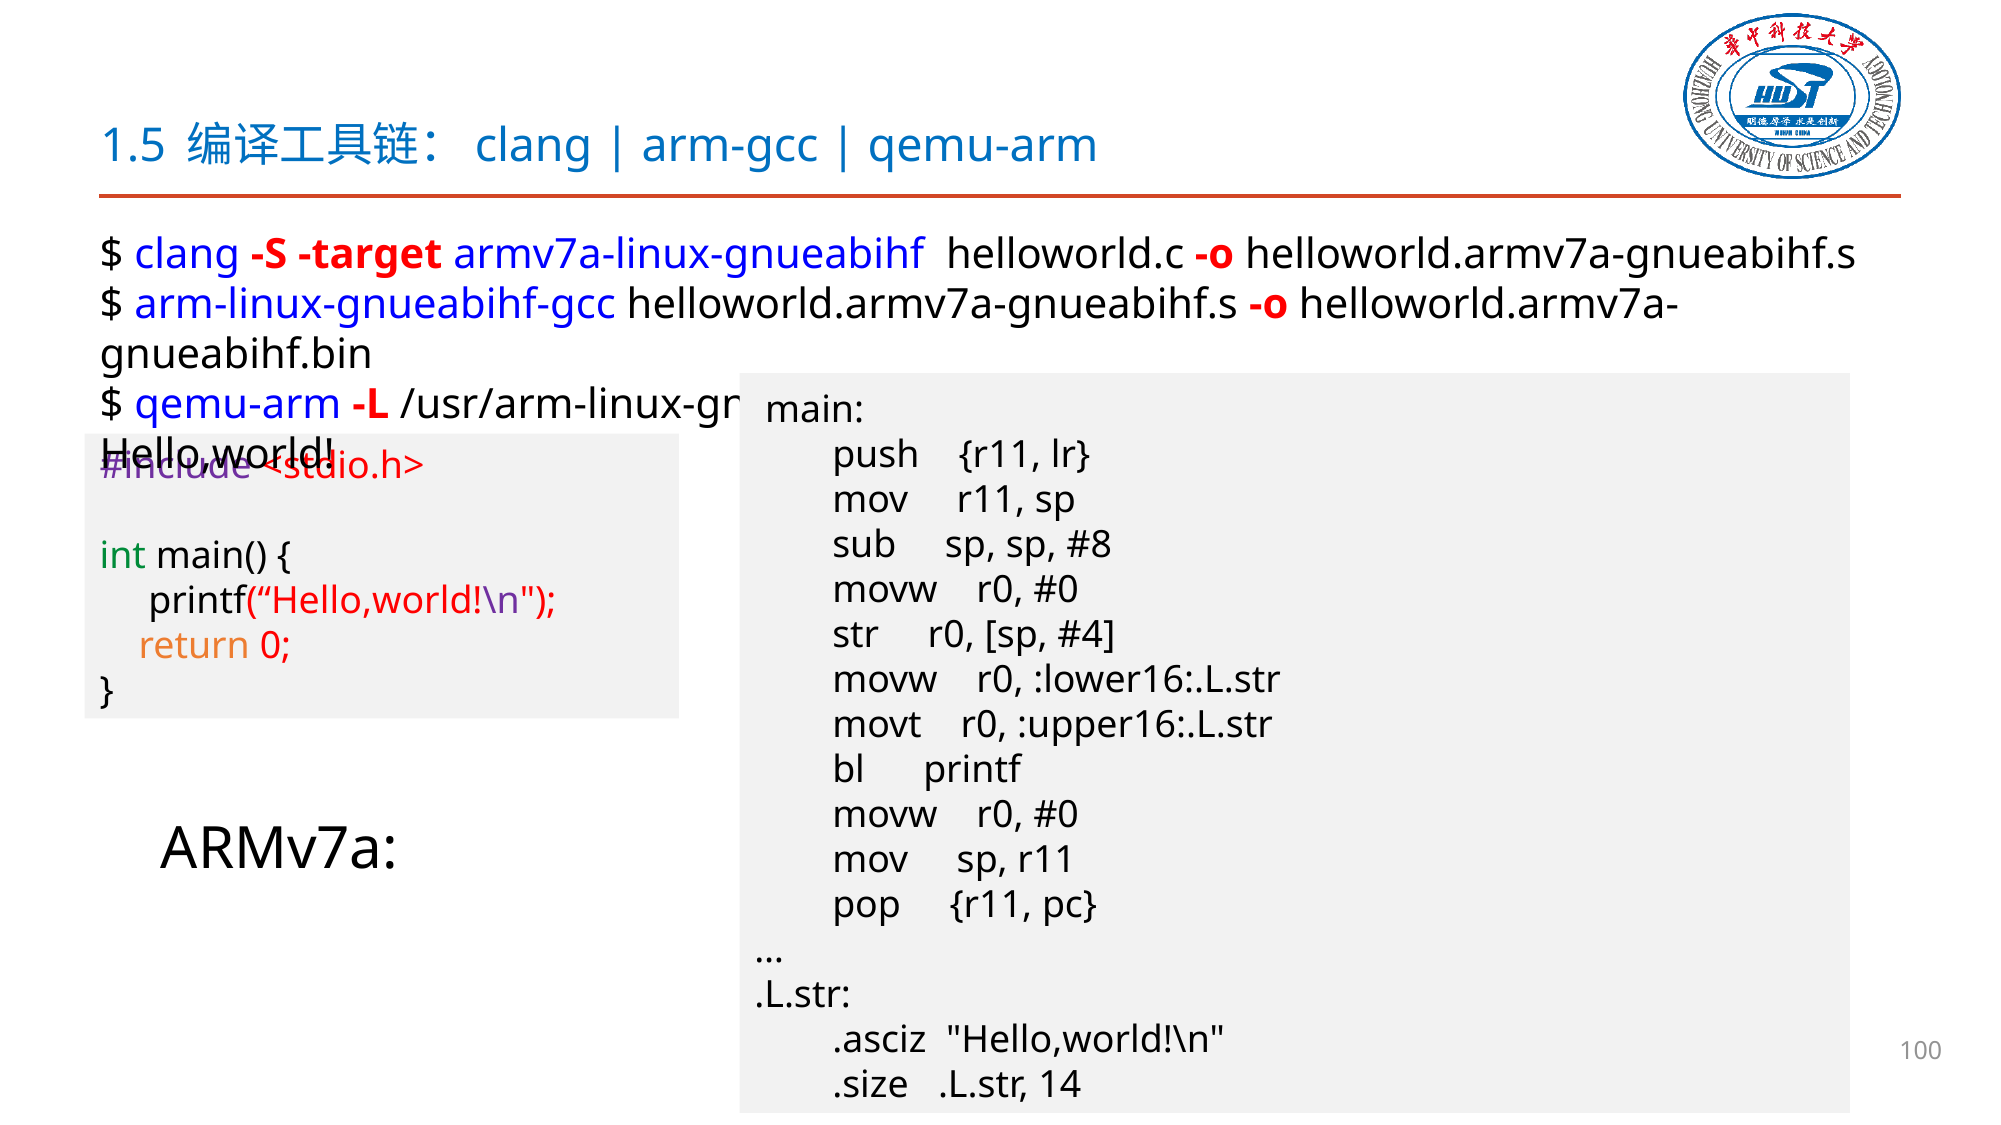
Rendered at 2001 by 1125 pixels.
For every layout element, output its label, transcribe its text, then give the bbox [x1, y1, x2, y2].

slide_number 100 [1850, 1036, 1957, 1097]
text_box $ clang -S -target armv7a-linux-gnueabihf helloworld.c -o helloworld.armv7a-gnueabihf.s $ arm-linux-gnueabihf-gcc helloworld.armv7a-gnueabihf.s -o helloworld.armv7a-gnueabihf.bin $ qemu-arm -L /usr/arm-linux-gnueabihf/ ./helloworld.armv7a-gnueabihf.bin Hello,world! [84, 219, 1916, 535]
text_box #include <stdio.h> int main() { printf(“Hello,world!\n"); return 0; } [84, 535, 679, 719]
title 1.5 编译工具链：clang | arm-gcc | qemu-arm [85, 73, 1342, 179]
text_box main: push {r11, lr} mov r11, sp sub sp, sp, #8 movw r0, #0 str r0, [sp, #4] movw r0, :lower16:.L.str movt r0, :upper16:.L.str bl printf movw r0, #0 mov sp, r11 pop {r11, pc} … .L.str: .asciz "Hello,world!\n" .size .L.str, 14 [739, 373, 1850, 1113]
picture [1683, 13, 1901, 179]
text_box ARMv7a: [146, 768, 413, 888]
